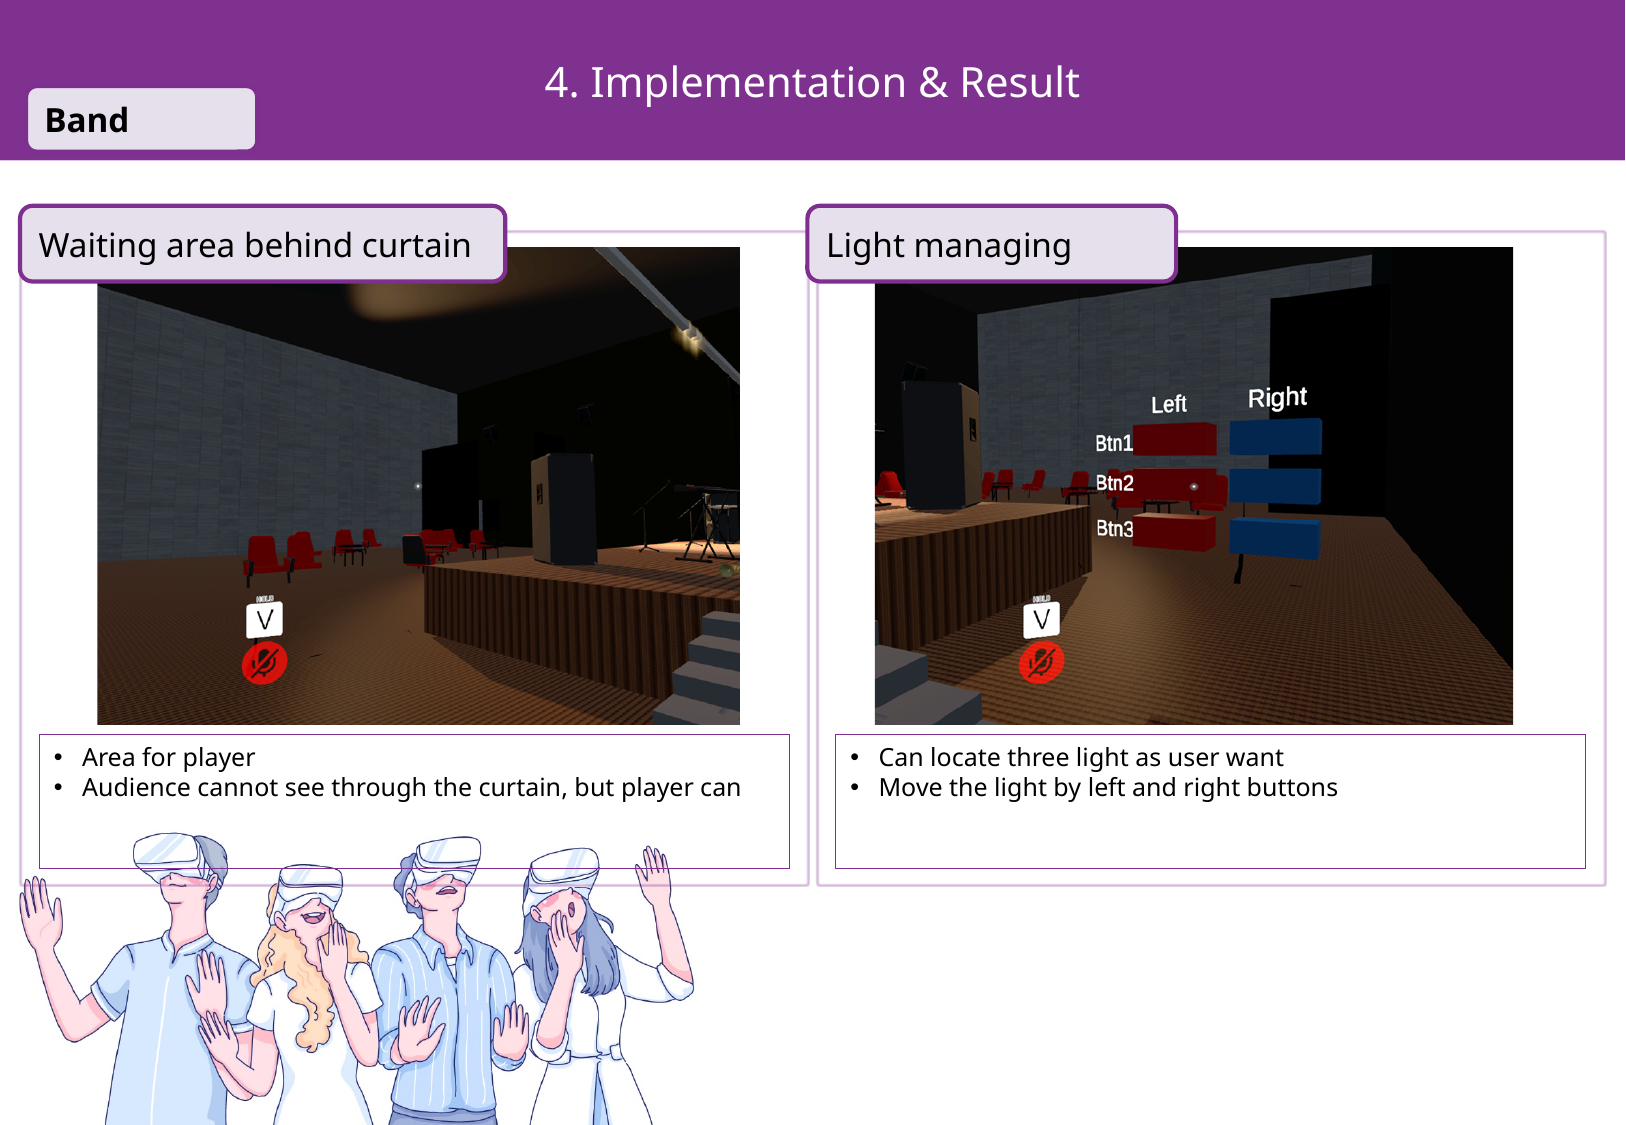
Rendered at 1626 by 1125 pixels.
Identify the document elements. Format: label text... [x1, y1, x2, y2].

text_box Light managing [805, 203, 1179, 234]
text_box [817, 231, 1605, 885]
text_box Band [24, 83, 260, 154]
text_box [20, 231, 808, 885]
picture [0, 0, 1625, 1125]
text_box Waiting area behind curtain [17, 203, 508, 233]
text_box 4. Implementation & Result [529, 48, 1096, 113]
